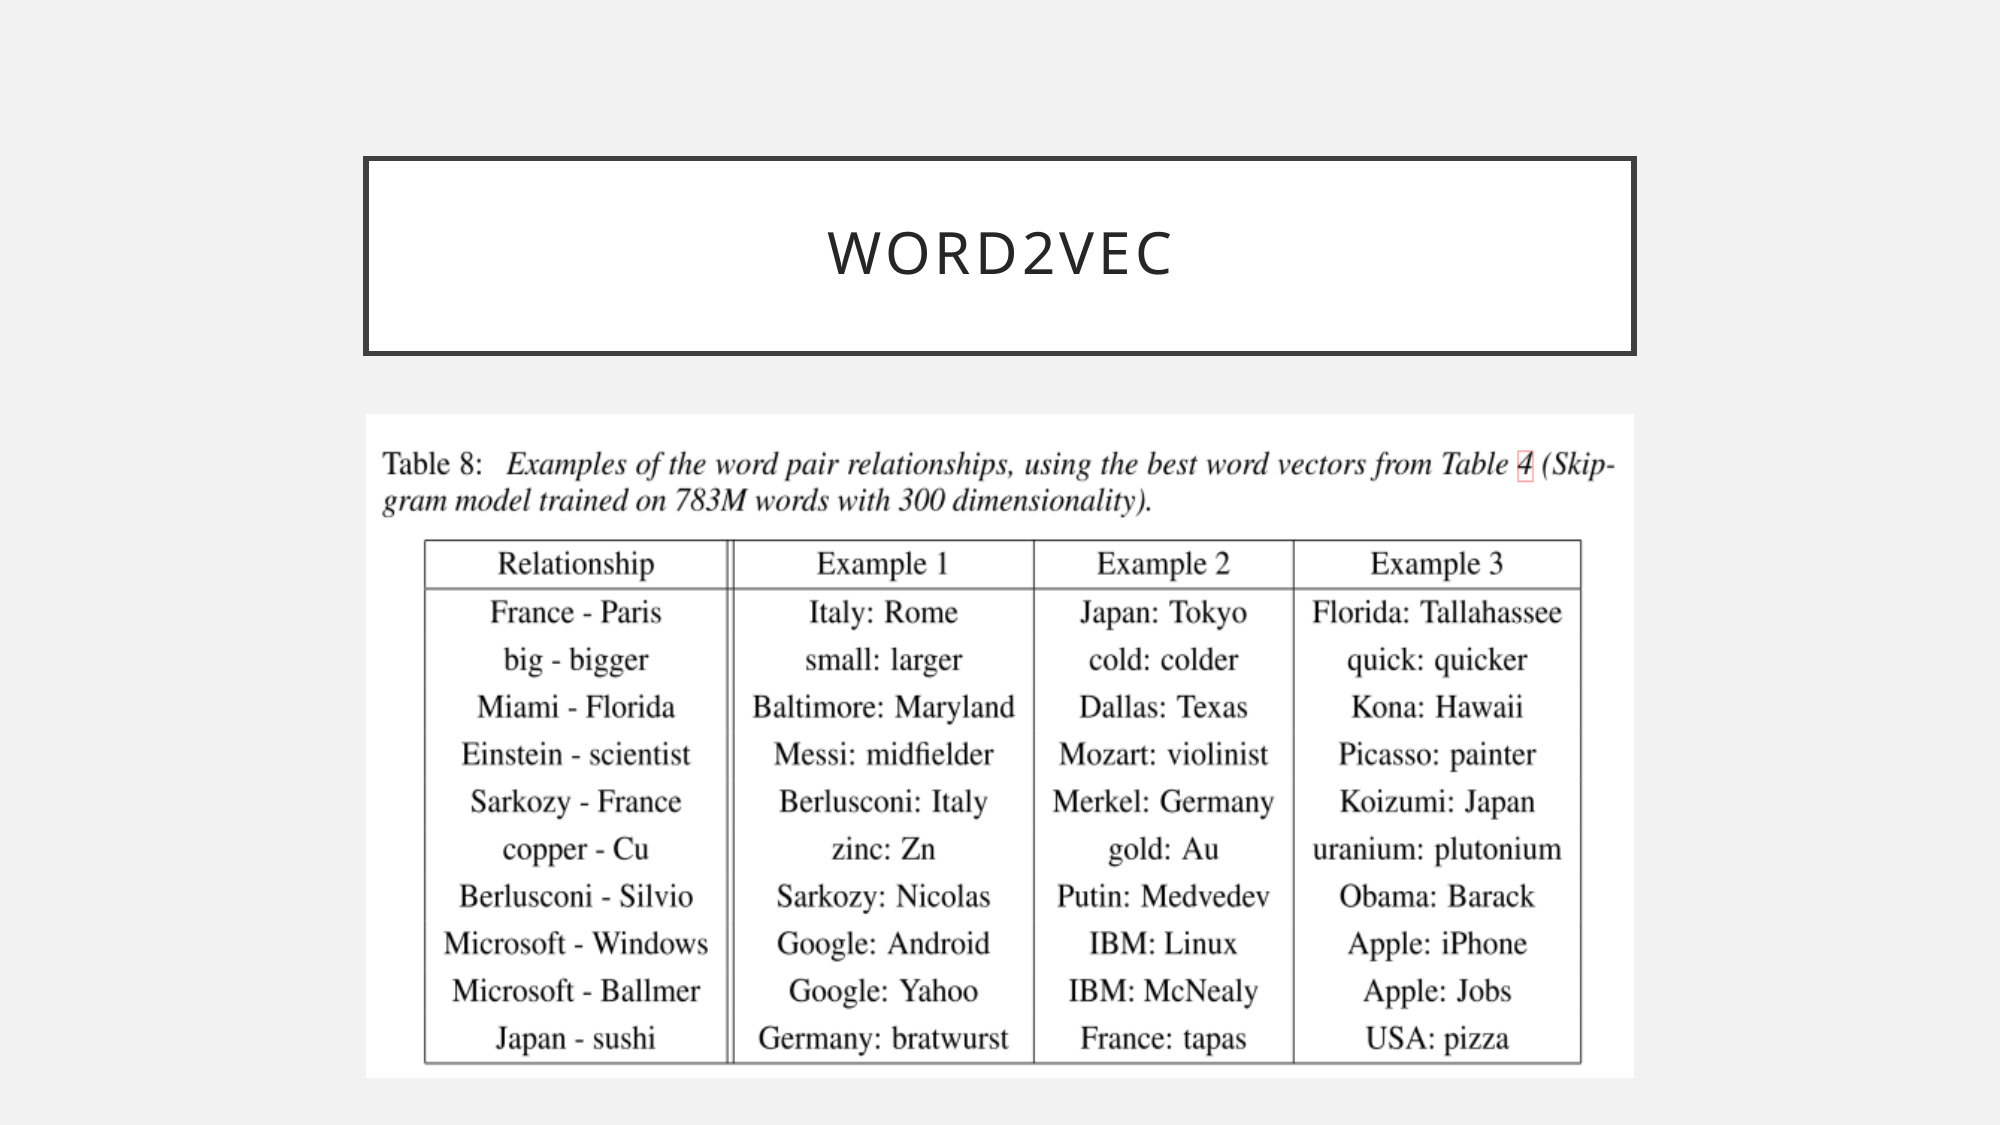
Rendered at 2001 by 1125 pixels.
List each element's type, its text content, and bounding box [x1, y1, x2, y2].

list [365, 414, 1634, 1079]
title Word2vec [363, 156, 1637, 356]
